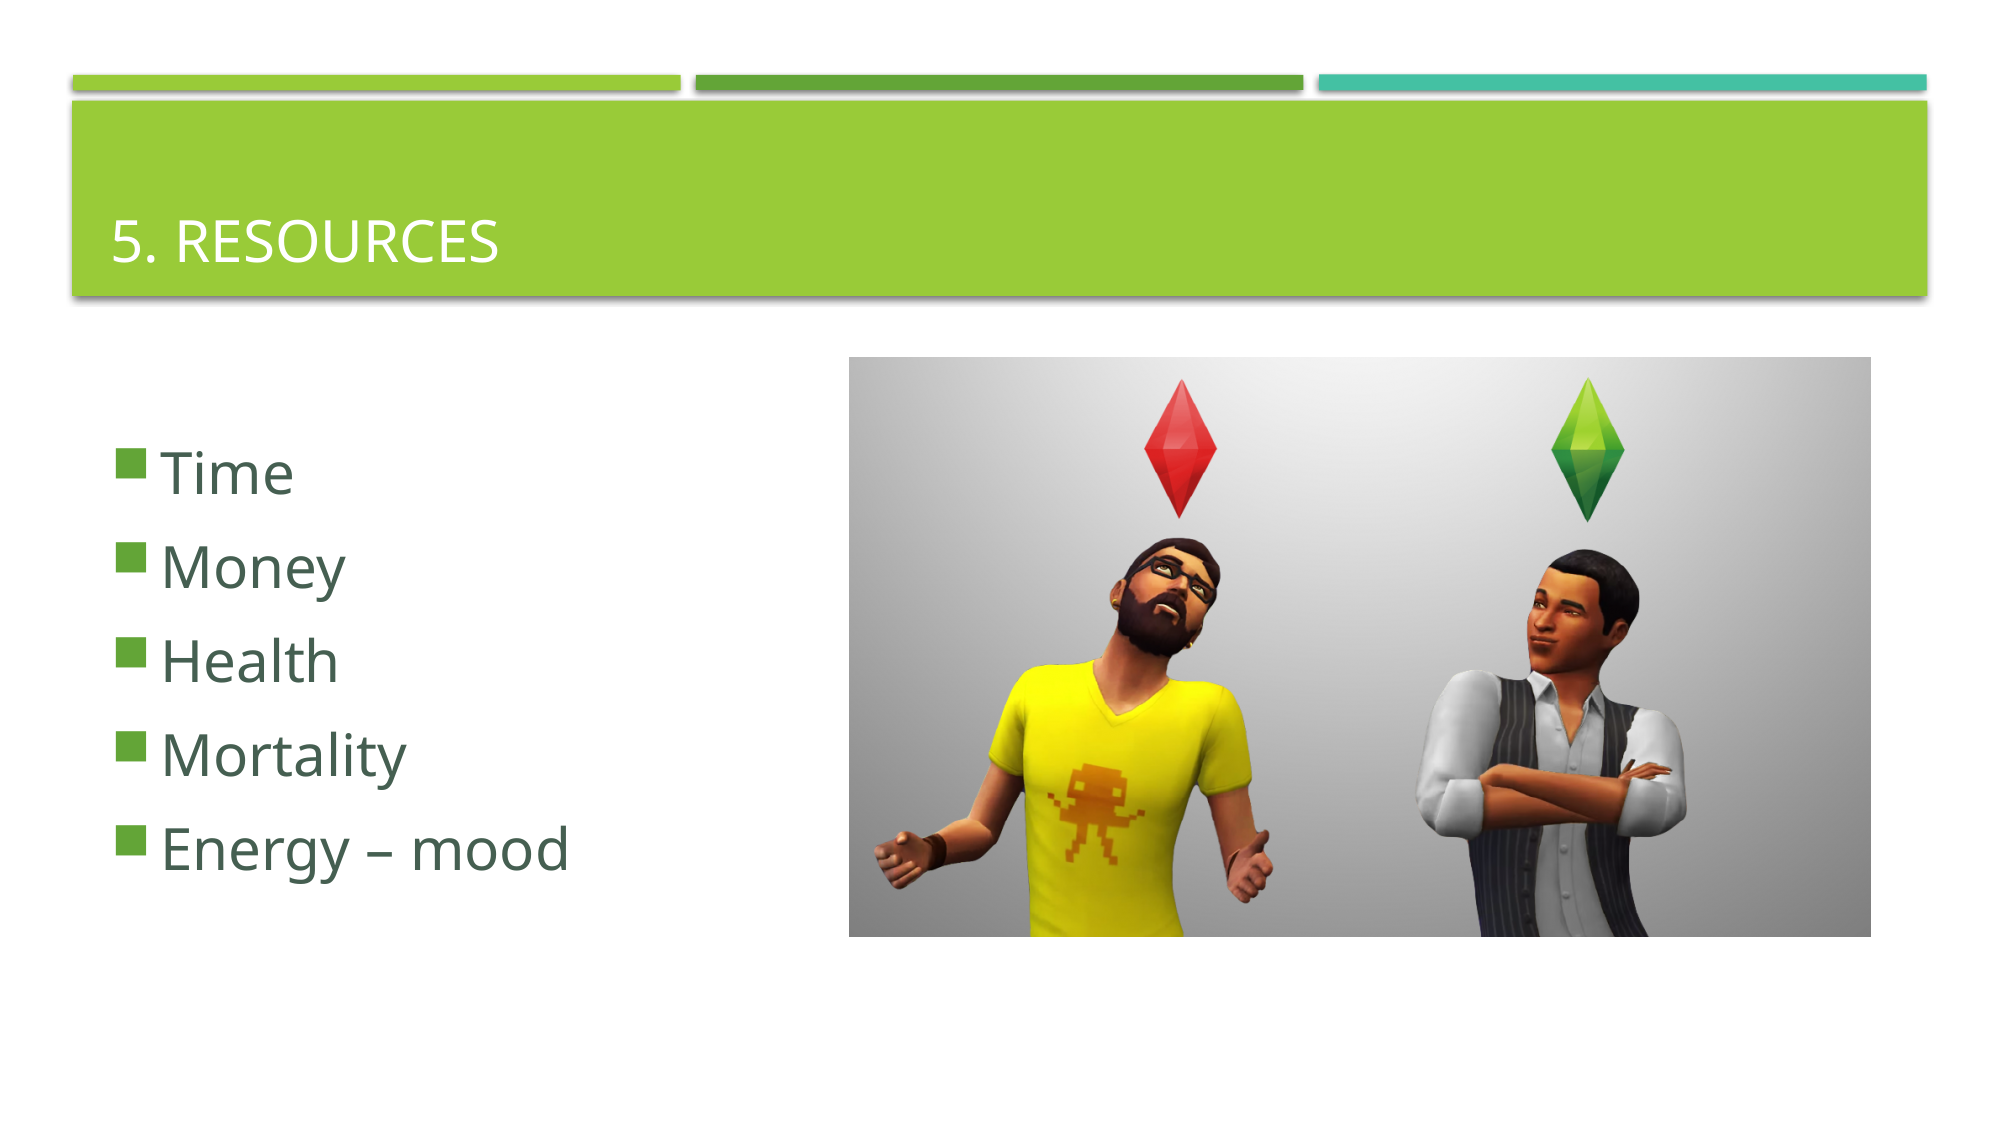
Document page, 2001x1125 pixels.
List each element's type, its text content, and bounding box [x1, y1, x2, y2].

title 5. resources [95, 115, 1905, 282]
picture [848, 357, 1872, 938]
list Time Money Health Mortality Energy – mood [95, 357, 1905, 962]
